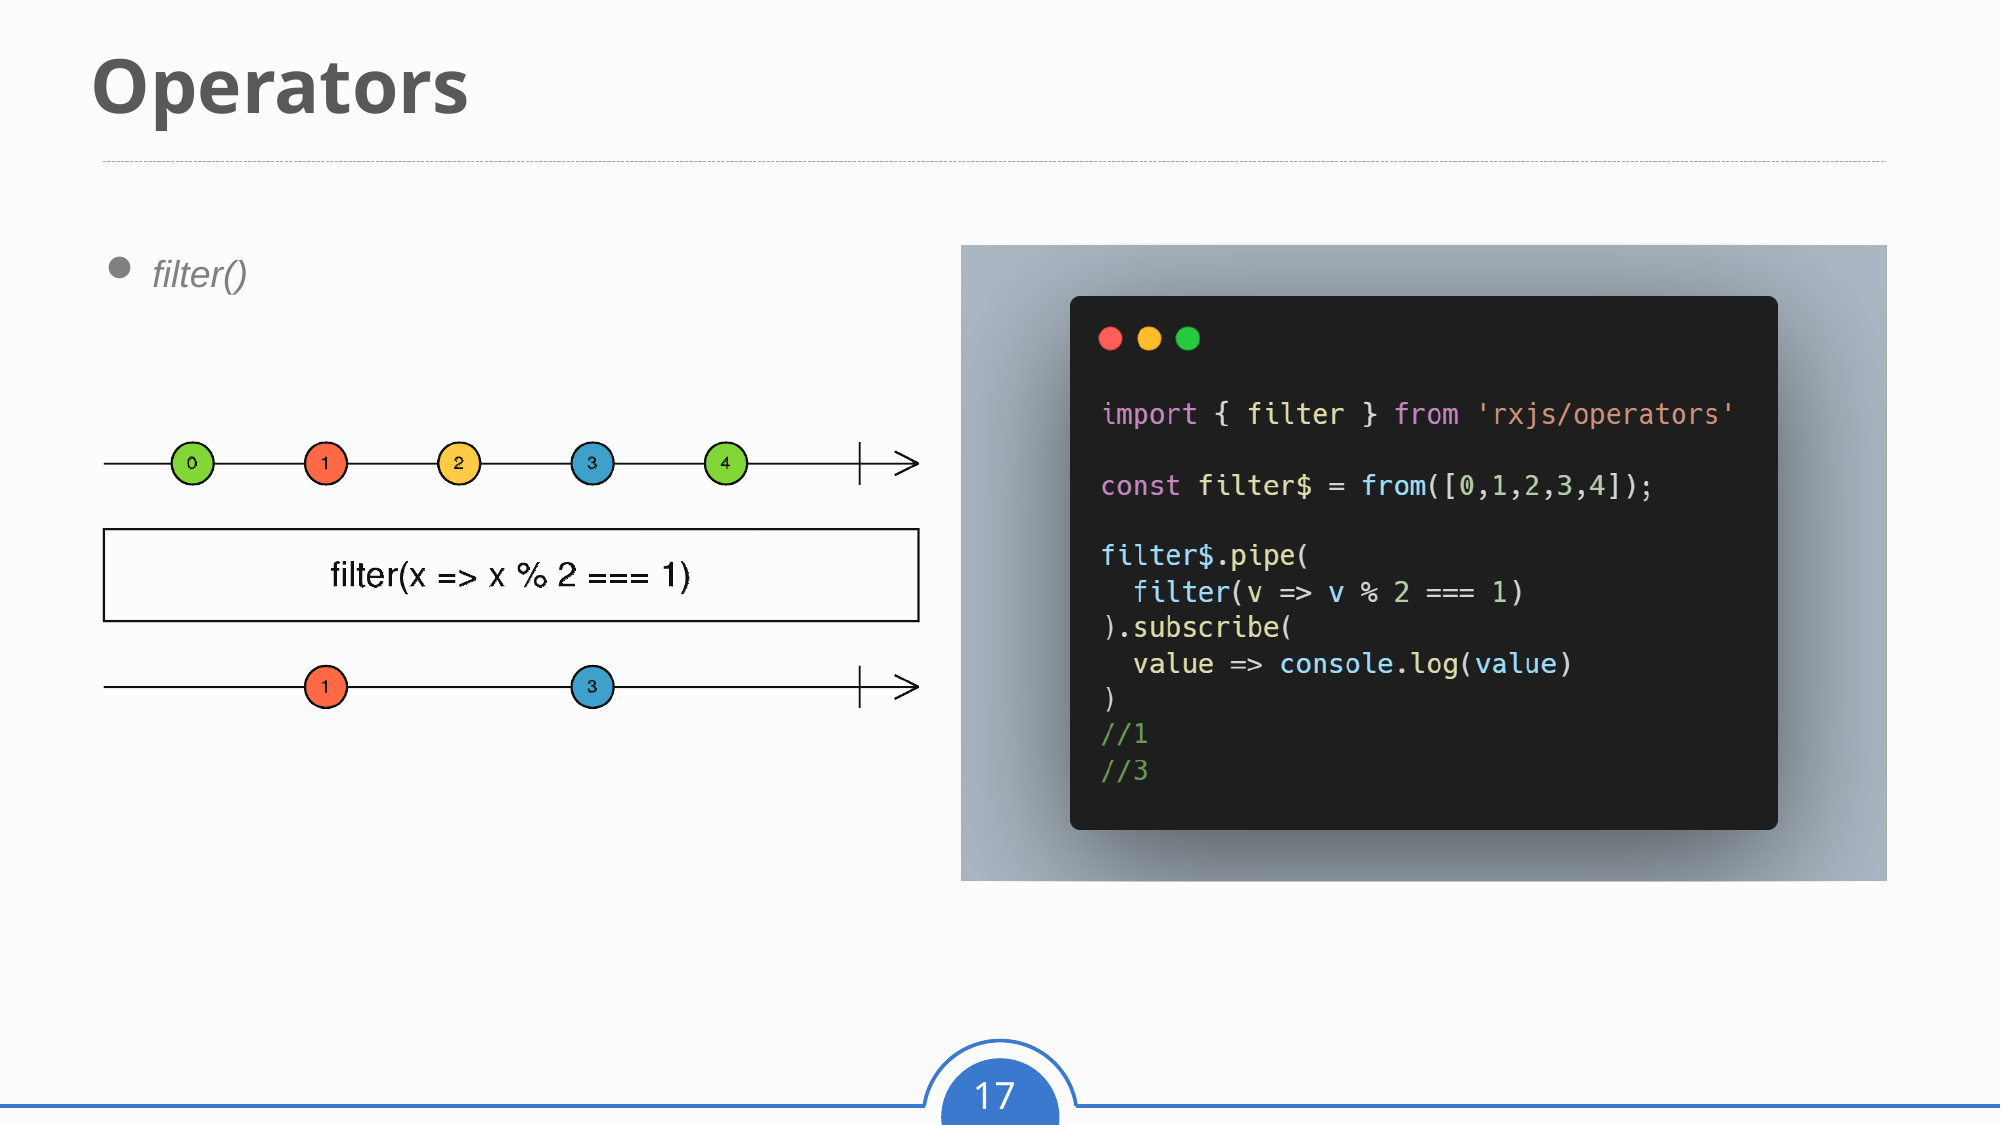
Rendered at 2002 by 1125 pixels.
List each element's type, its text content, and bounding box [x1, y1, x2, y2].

text_box filter() [90, 219, 836, 303]
text_box Operators [76, 30, 486, 136]
picture [959, 242, 1887, 882]
picture [90, 396, 932, 752]
